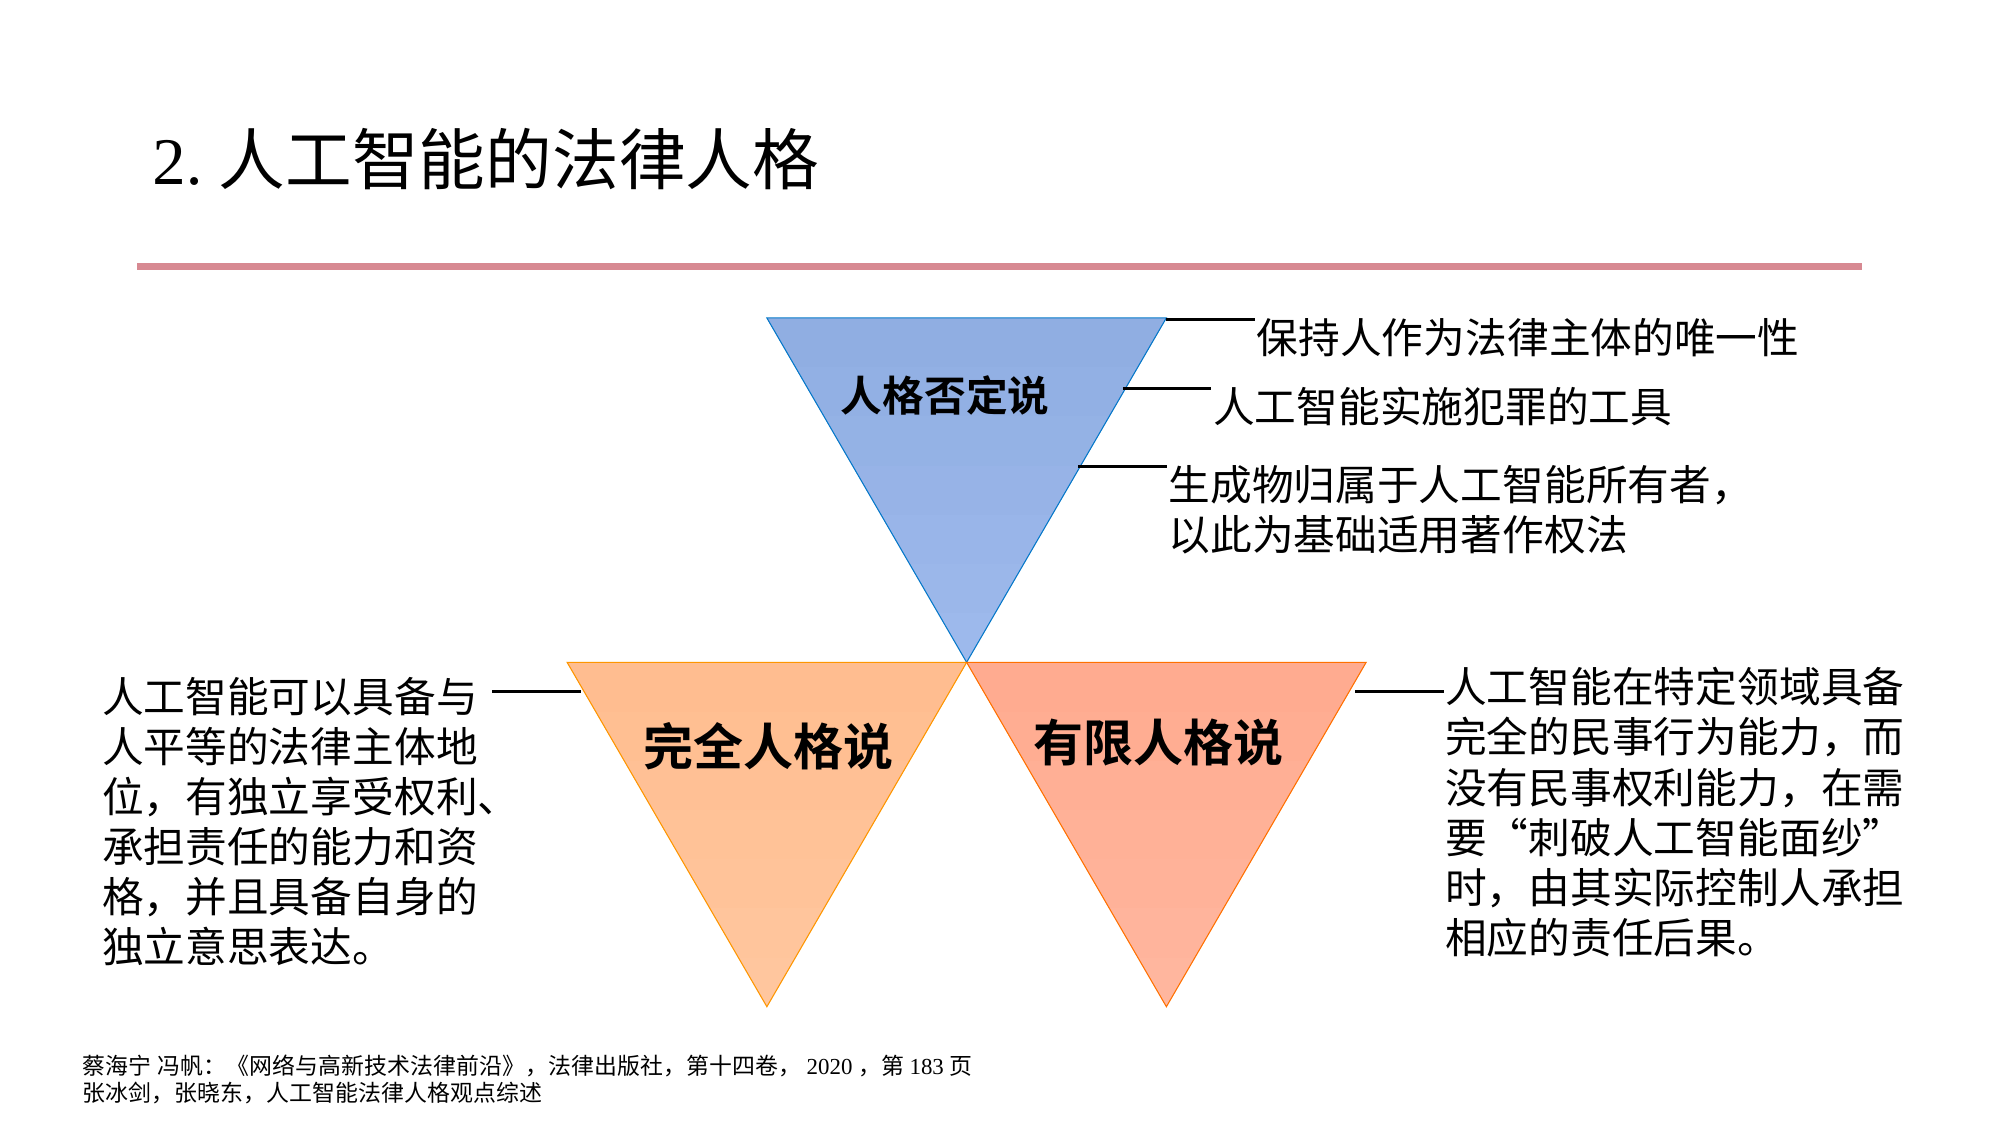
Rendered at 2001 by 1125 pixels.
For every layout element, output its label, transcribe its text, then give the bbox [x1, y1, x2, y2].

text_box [87, 662, 966, 1007]
title 2.人工智能的法律人格 [137, 59, 1863, 267]
text_box 蔡海宁 冯帆：《网络与高新技术法律前沿》，法律出版社，第十四卷，2020，第183页 张冰剑，张晓东，人工智能法律人格观点综述 [68, 1044, 1006, 1114]
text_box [966, 653, 1944, 1007]
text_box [766, 304, 1822, 662]
